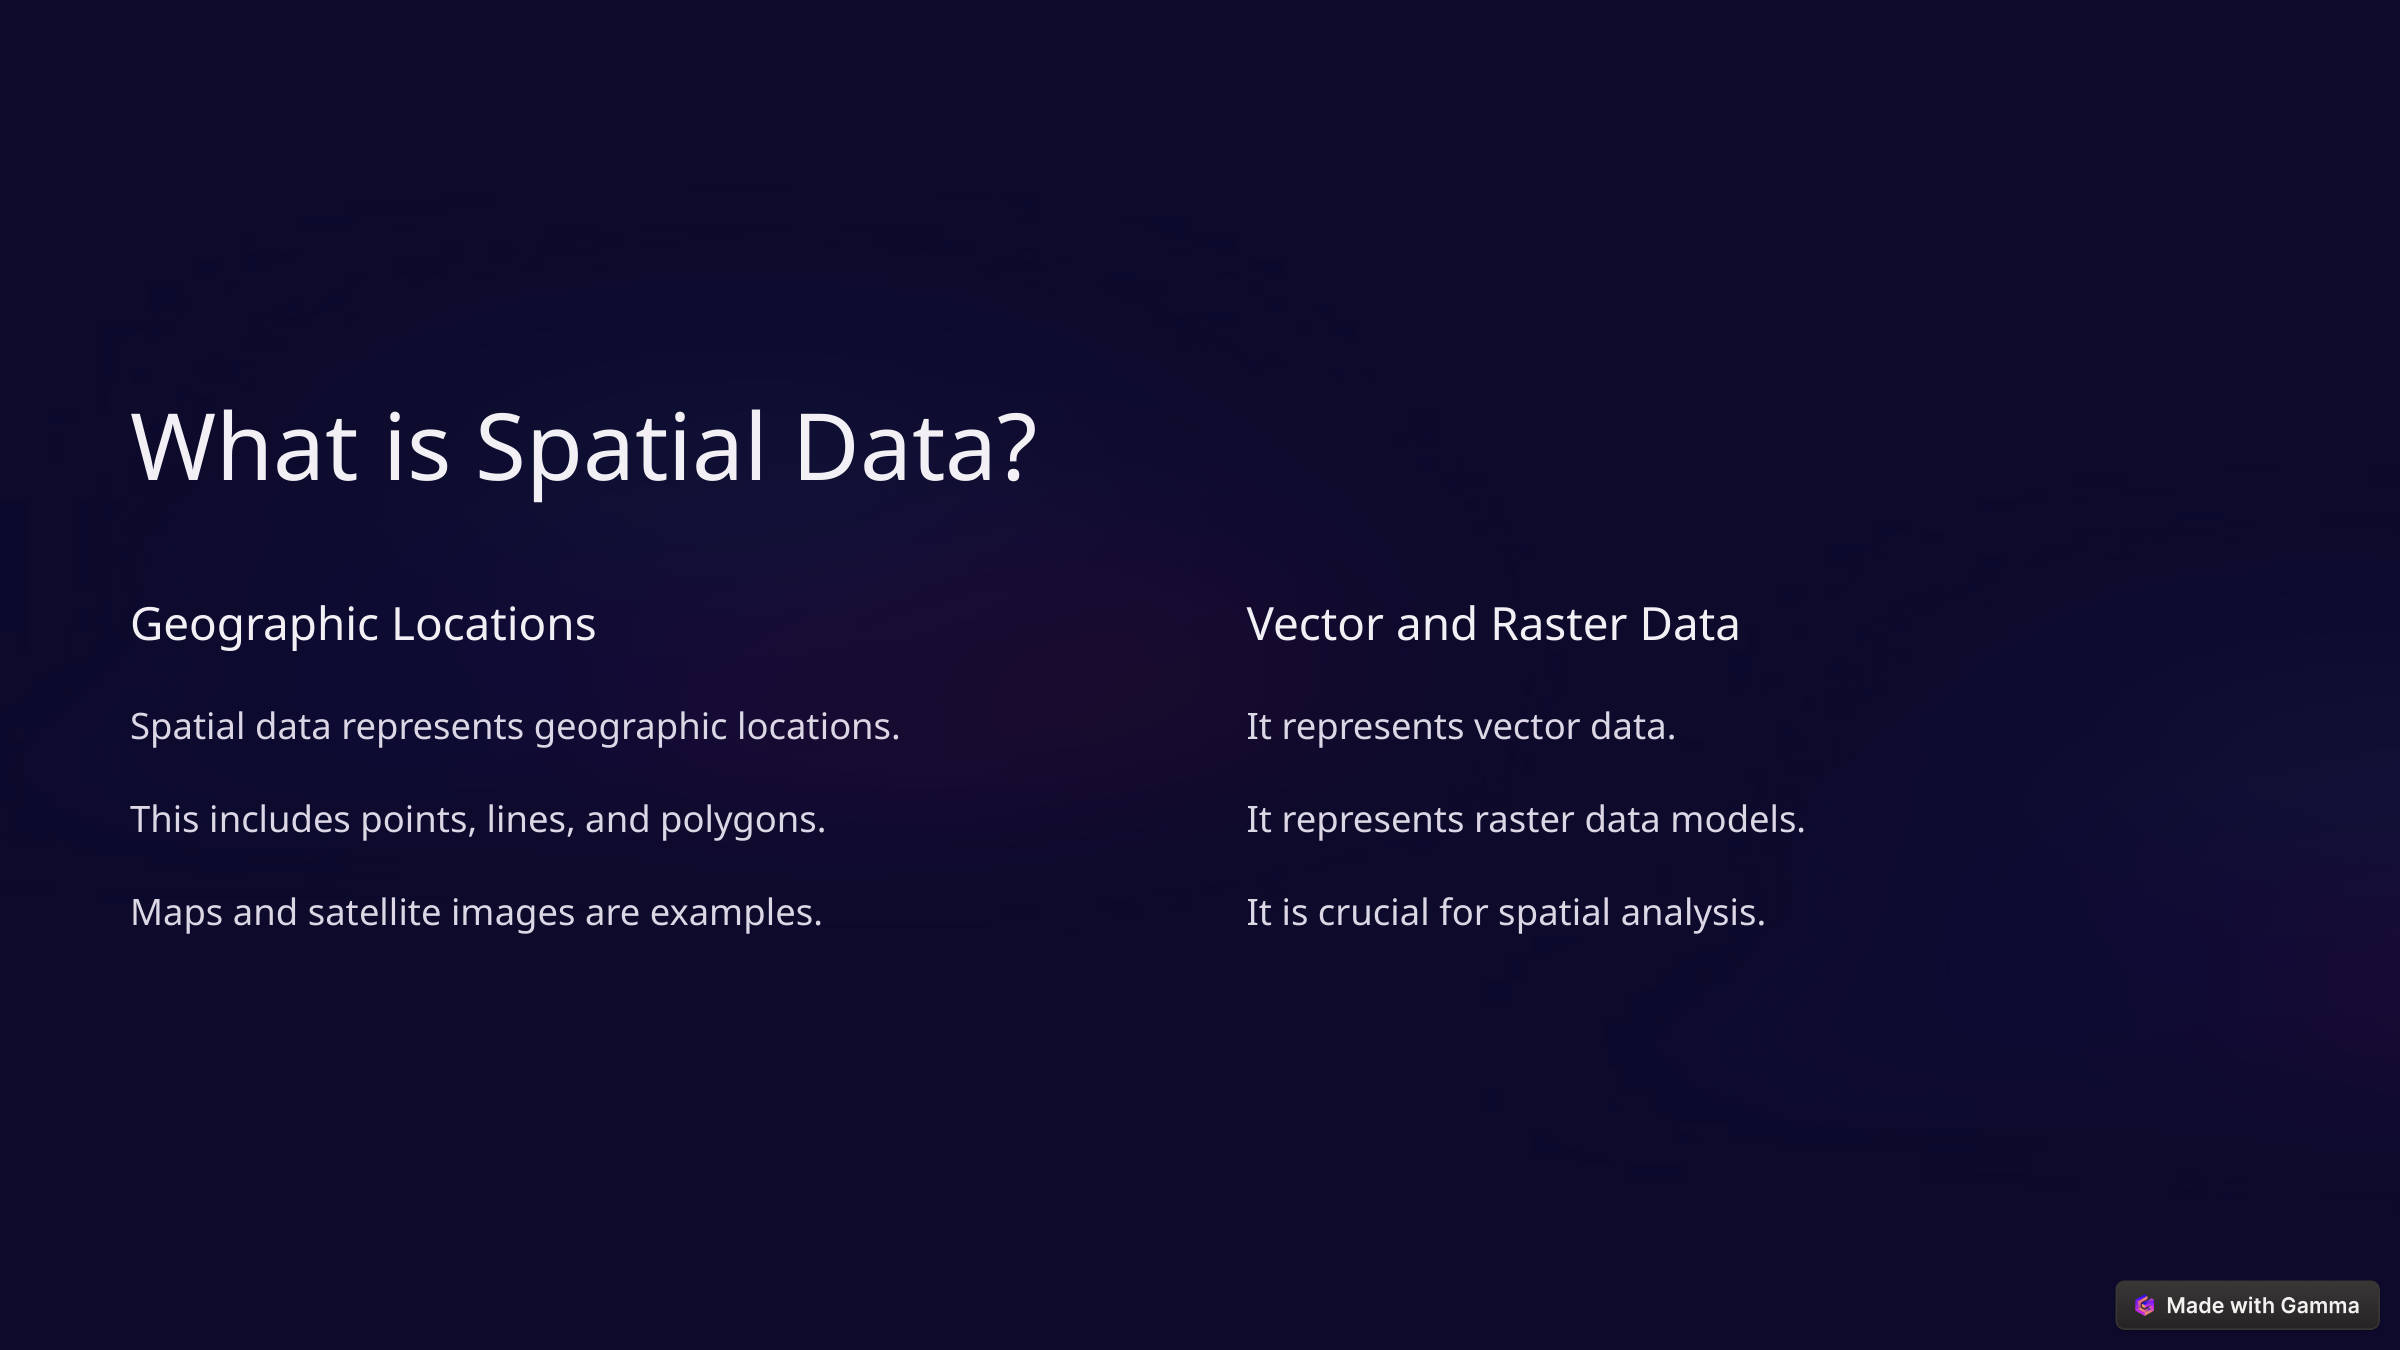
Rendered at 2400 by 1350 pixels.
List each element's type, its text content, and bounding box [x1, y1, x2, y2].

text_box Spatial data represents geographic locations. [130, 687, 1155, 748]
text_box It is crucial for spatial analysis. [1246, 873, 2271, 934]
text_box What is Spatial Data? [130, 383, 1119, 500]
text_box This includes points, lines, and polygons. [130, 780, 1155, 841]
text_box It represents vector data. [1246, 687, 2271, 748]
text_box Geographic Locations [130, 592, 638, 651]
picture [2106, 1271, 2389, 1339]
text_box Maps and satellite images are examples. [130, 873, 1155, 934]
text_box It represents raster data models. [1246, 780, 2271, 841]
text_box Vector and Raster Data [1246, 592, 1783, 651]
